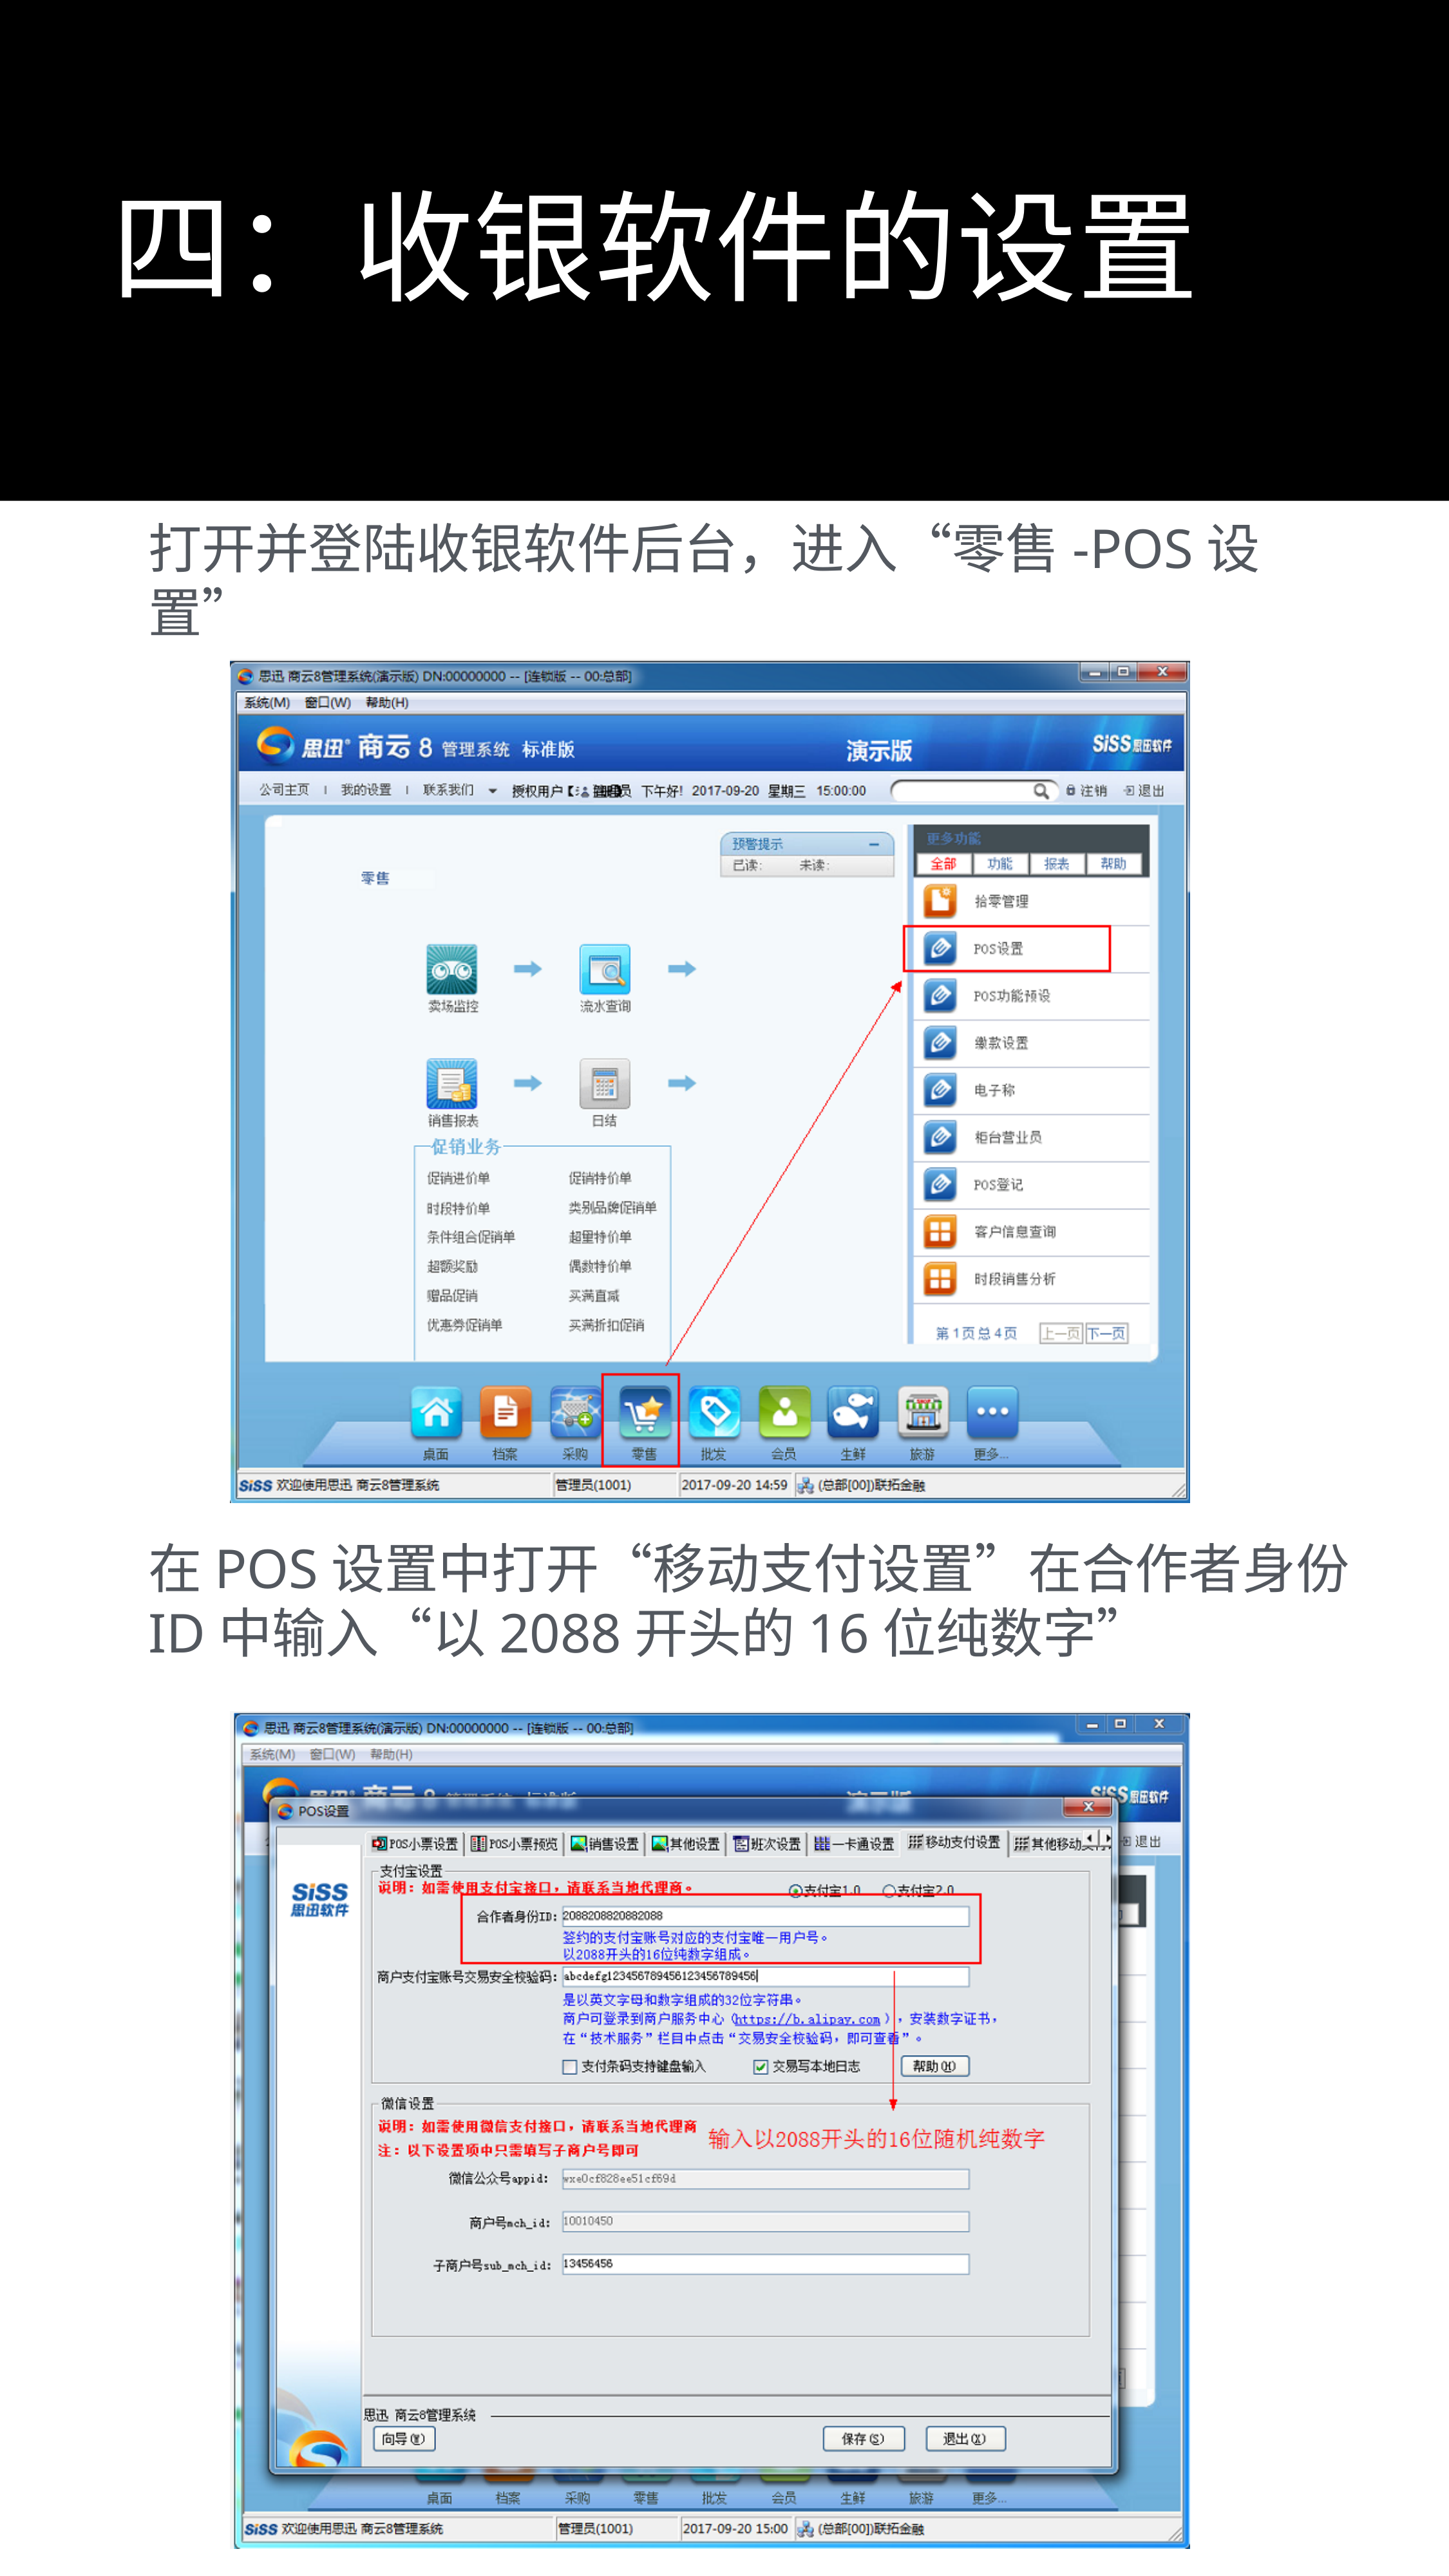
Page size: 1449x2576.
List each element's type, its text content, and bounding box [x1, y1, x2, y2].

picture [230, 659, 1190, 1503]
text_box 在POS设置中打开“移动支付设置”在合作者身份ID中输入“以2088开头的16位纯数字” [142, 1529, 1371, 1670]
text_box [0, 0, 1449, 501]
picture [230, 1711, 1190, 2549]
text_box 打开并登陆收银软件后台，进入“零售-POS设置” [142, 509, 1371, 650]
text_box 四：收银软件的设置 [106, 166, 1204, 322]
